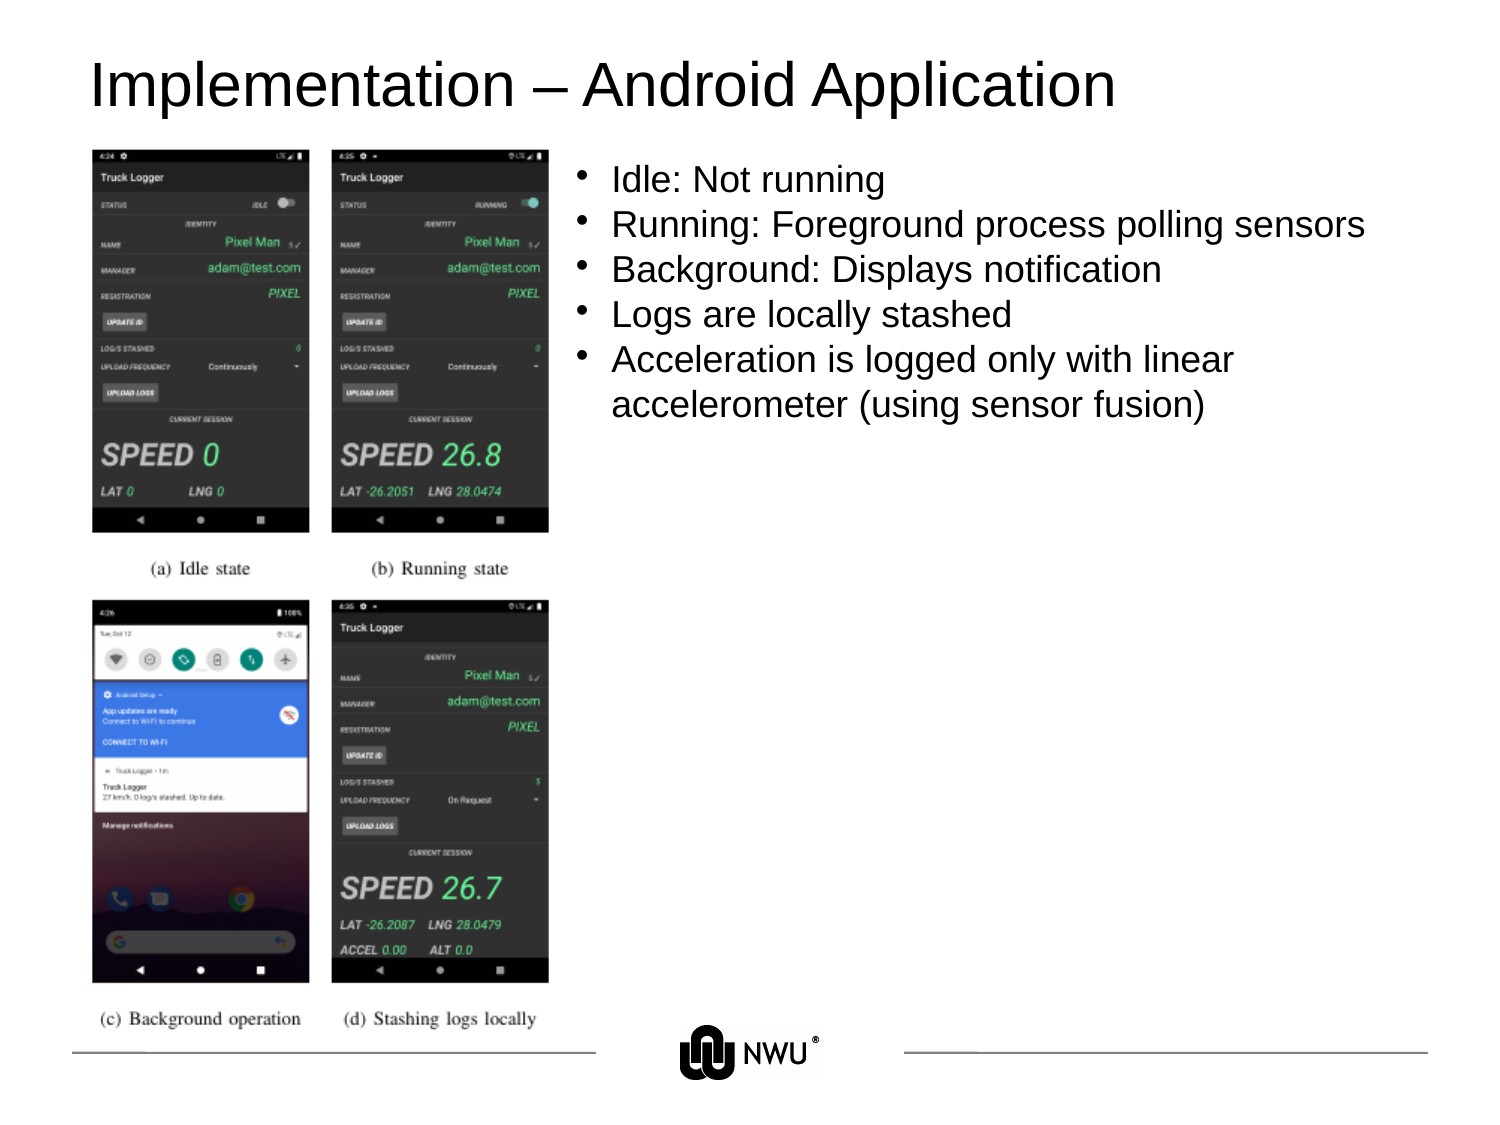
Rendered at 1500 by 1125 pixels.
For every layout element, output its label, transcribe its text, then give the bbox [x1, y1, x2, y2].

picture [680, 1025, 819, 1080]
title Implementation – Android Application [75, 44, 1425, 118]
picture [88, 147, 555, 1034]
text_box Idle: Not running Running: Foreground process polling sensors Background: Displays notification Logs are locally stashed Acceleration is logged only with linear accelerometer (using sensor fusion) [561, 147, 1447, 414]
